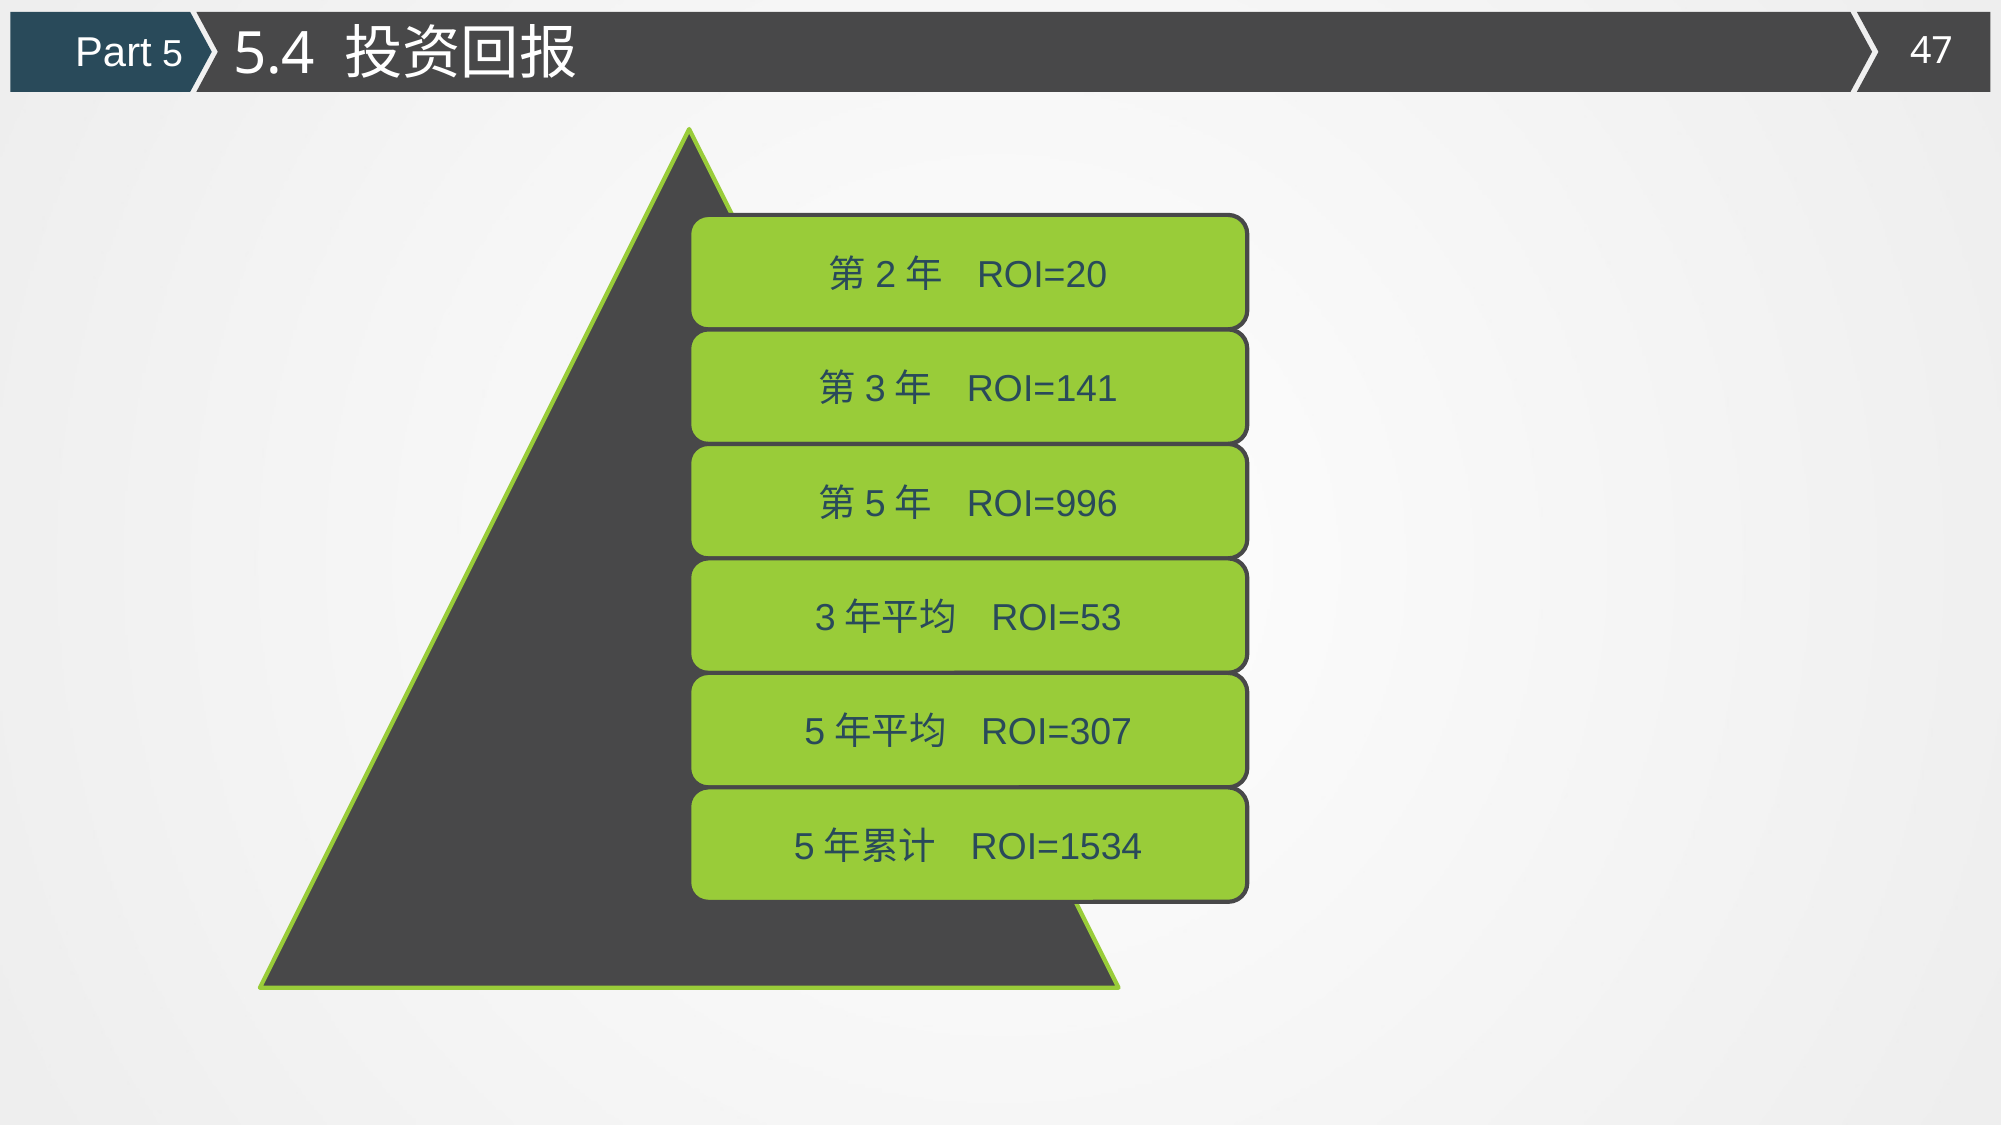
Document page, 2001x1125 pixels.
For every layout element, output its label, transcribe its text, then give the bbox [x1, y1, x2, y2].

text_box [259, 128, 1674, 988]
text_box 5.4 投资回报 [218, 7, 1046, 93]
text_box Part 5 [22, 17, 198, 83]
picture [0, 0, 2001, 1125]
